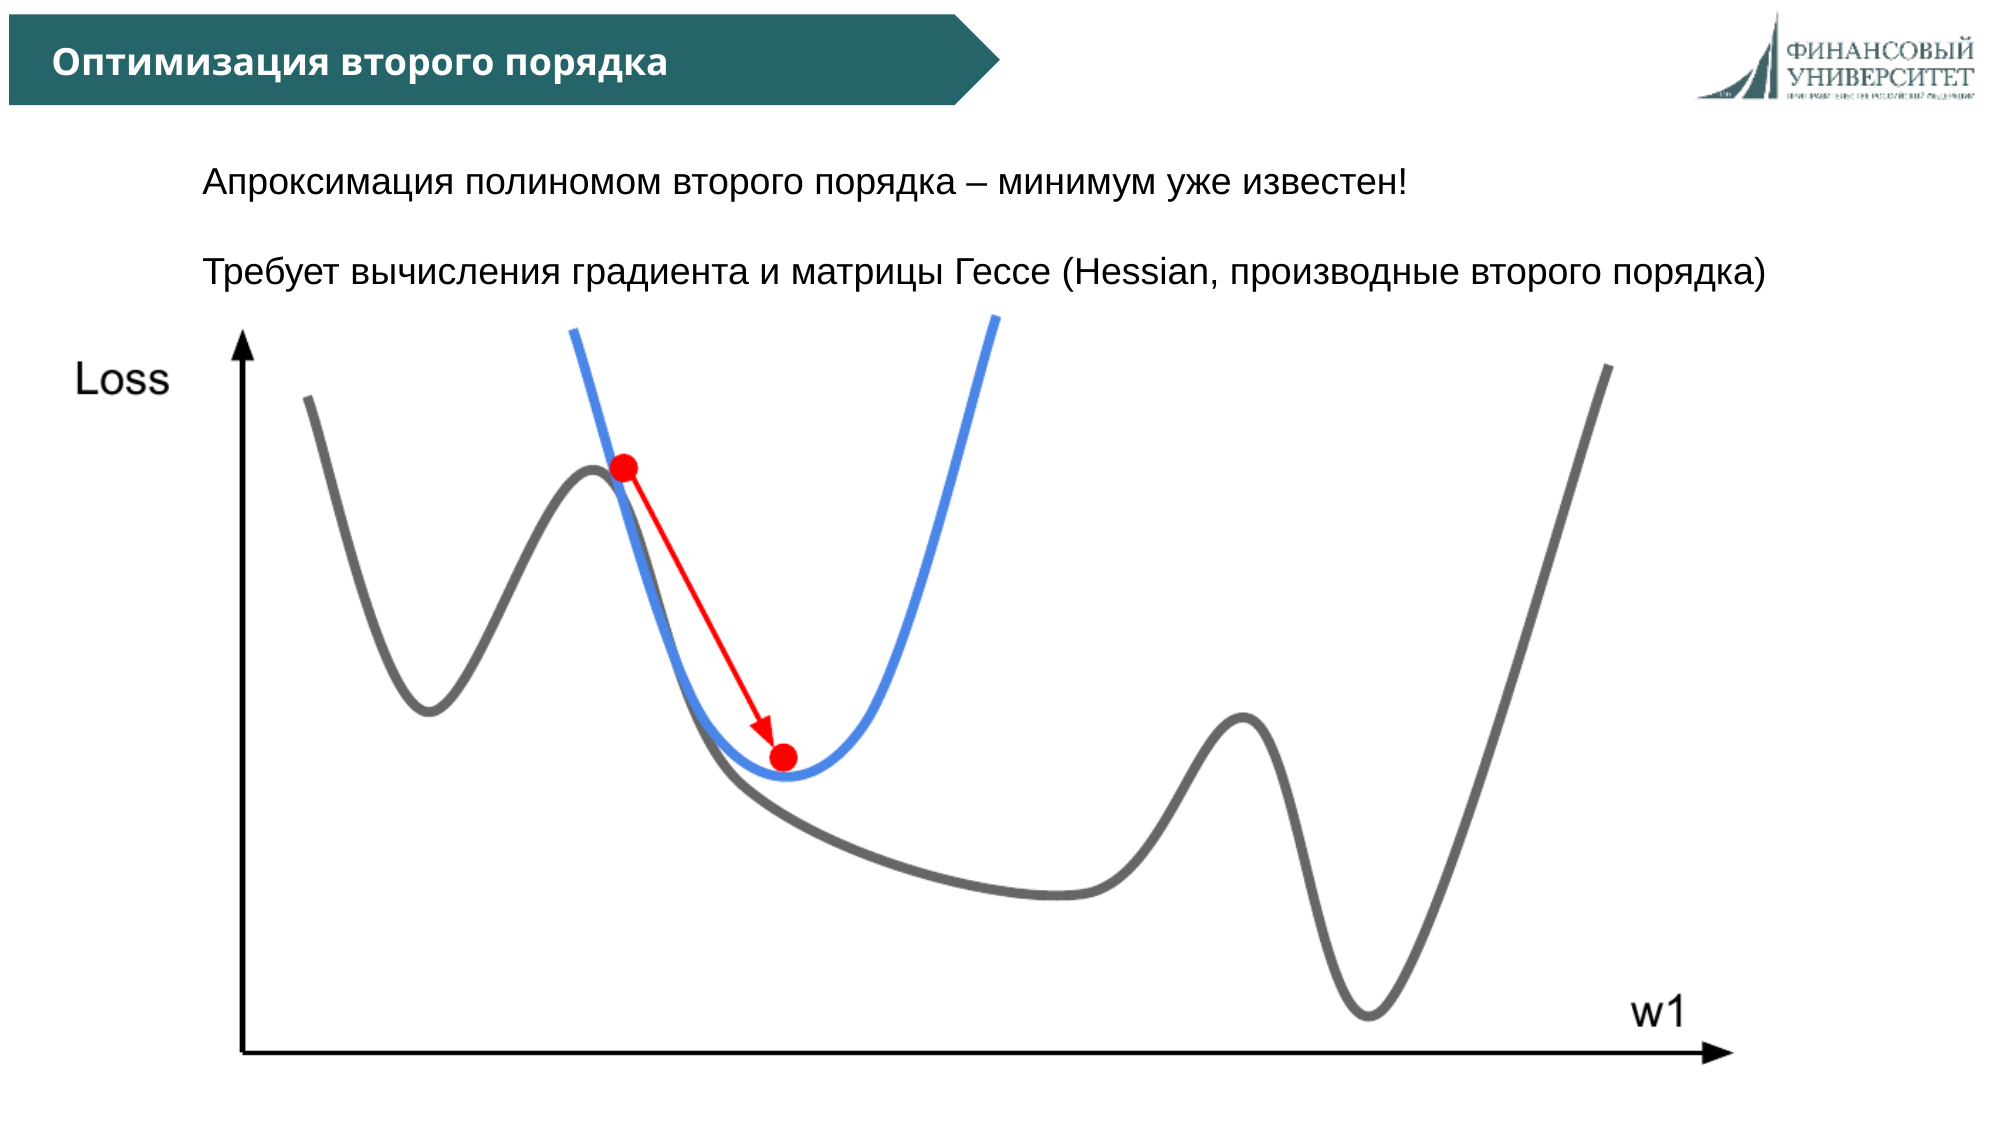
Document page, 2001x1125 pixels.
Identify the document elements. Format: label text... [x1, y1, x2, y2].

text_box Апроксимация полиномом второго порядка – минимум уже известен! Требует вычисления градиента и матрицы Гессе (Hessian, производные второго порядка) [187, 149, 1784, 291]
text_box Оптимизация второго порядка [36, 31, 685, 91]
text_box [6, 12, 1003, 108]
picture [70, 309, 1763, 1088]
picture [1692, 7, 1976, 108]
